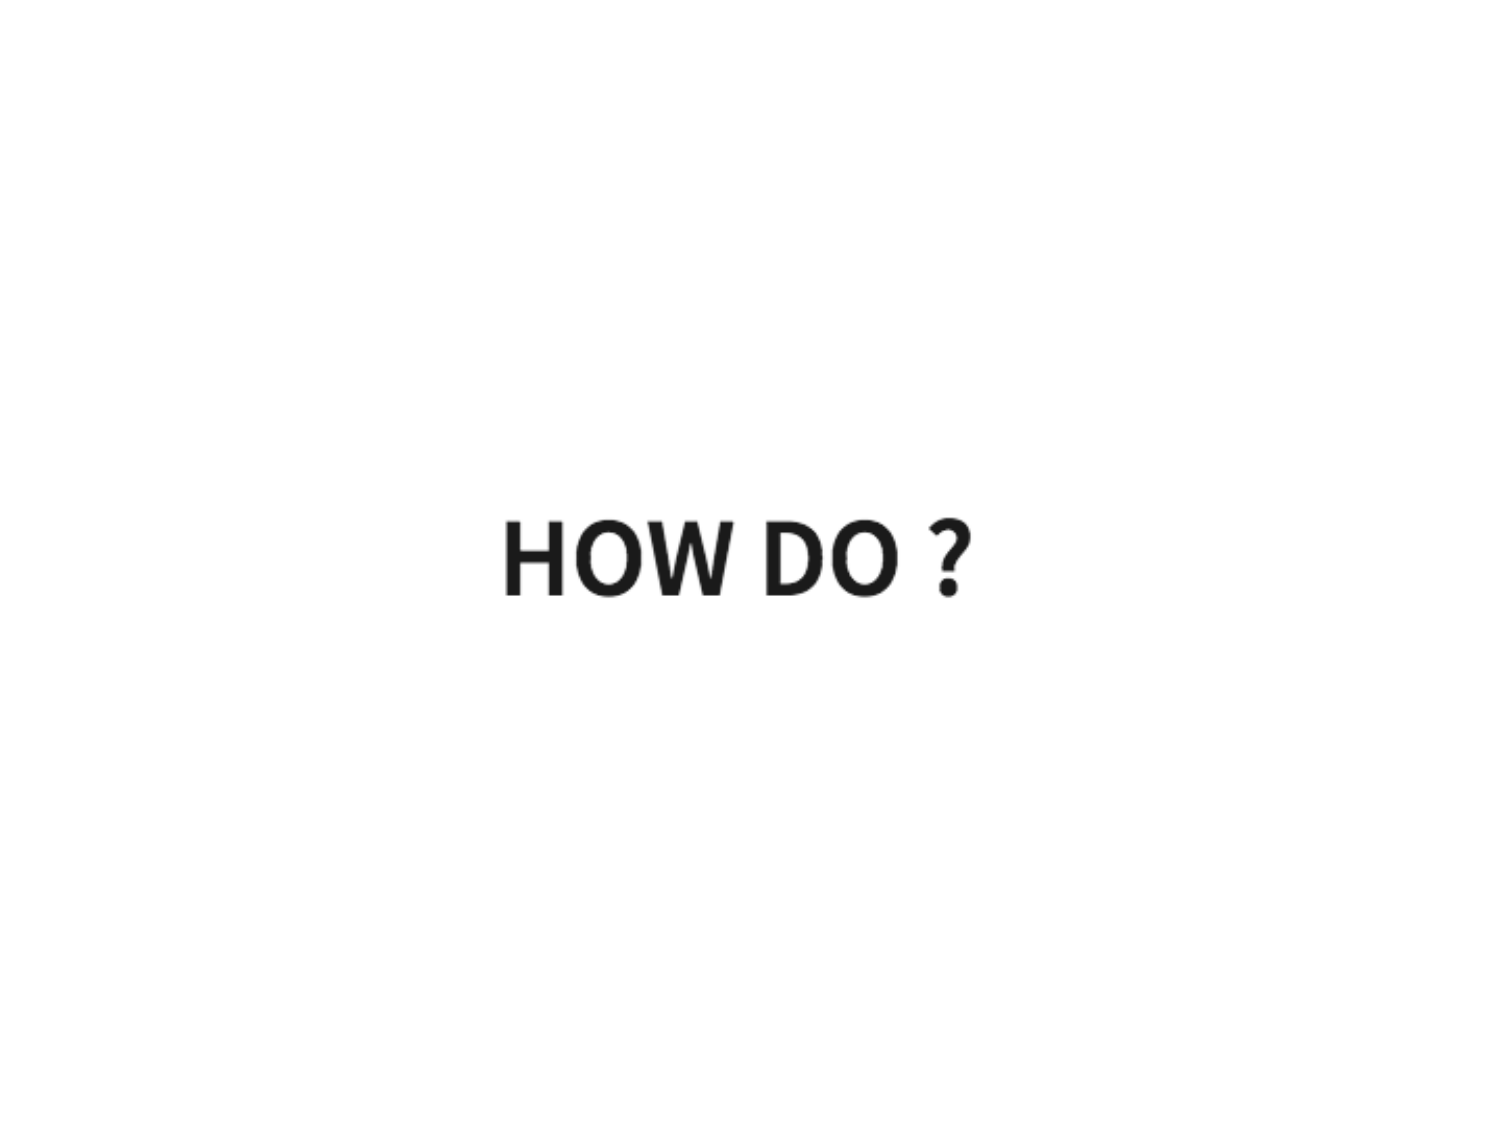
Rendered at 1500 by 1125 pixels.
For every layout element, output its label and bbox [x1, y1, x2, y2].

picture [383, 439, 1117, 686]
